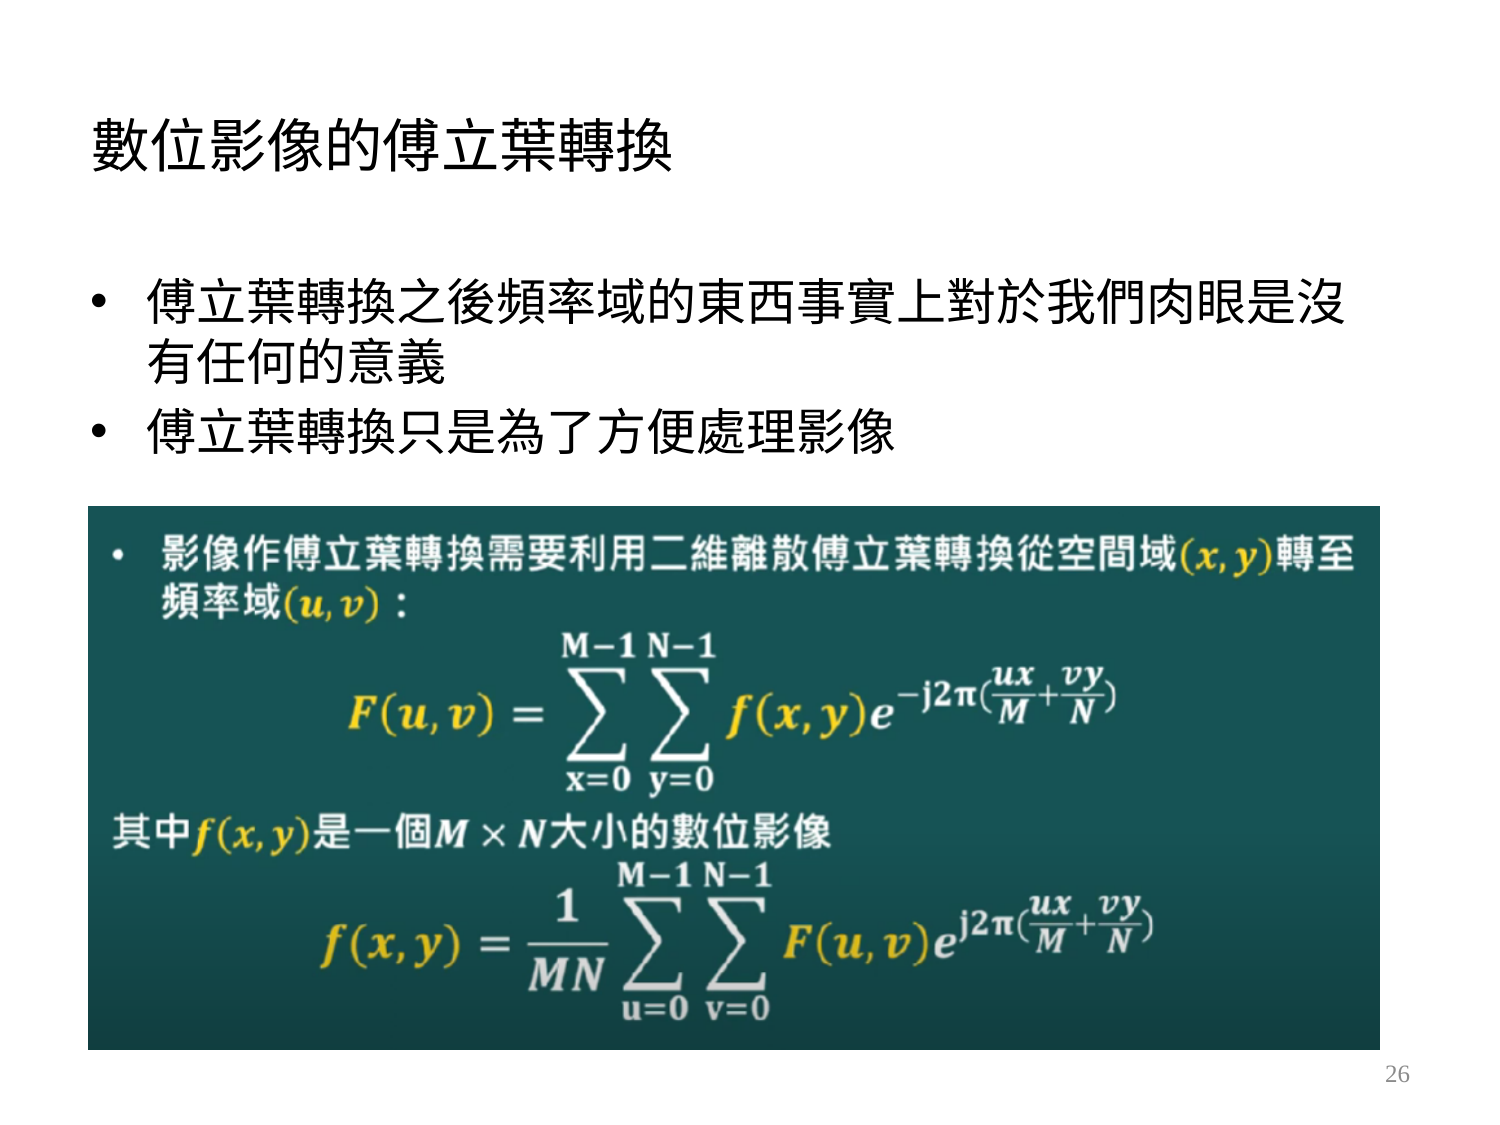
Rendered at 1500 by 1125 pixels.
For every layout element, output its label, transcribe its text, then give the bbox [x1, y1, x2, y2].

picture [88, 506, 1380, 1051]
slide_number 26 [1074, 1042, 1425, 1103]
list 傅立葉轉換之後頻率域的東西事實上對於我們肉眼是沒有任何的意義 傅立葉轉換只是為了方便處理影像 [75, 262, 1365, 1005]
title 數位影像的傅立葉轉換 [76, 101, 1154, 242]
